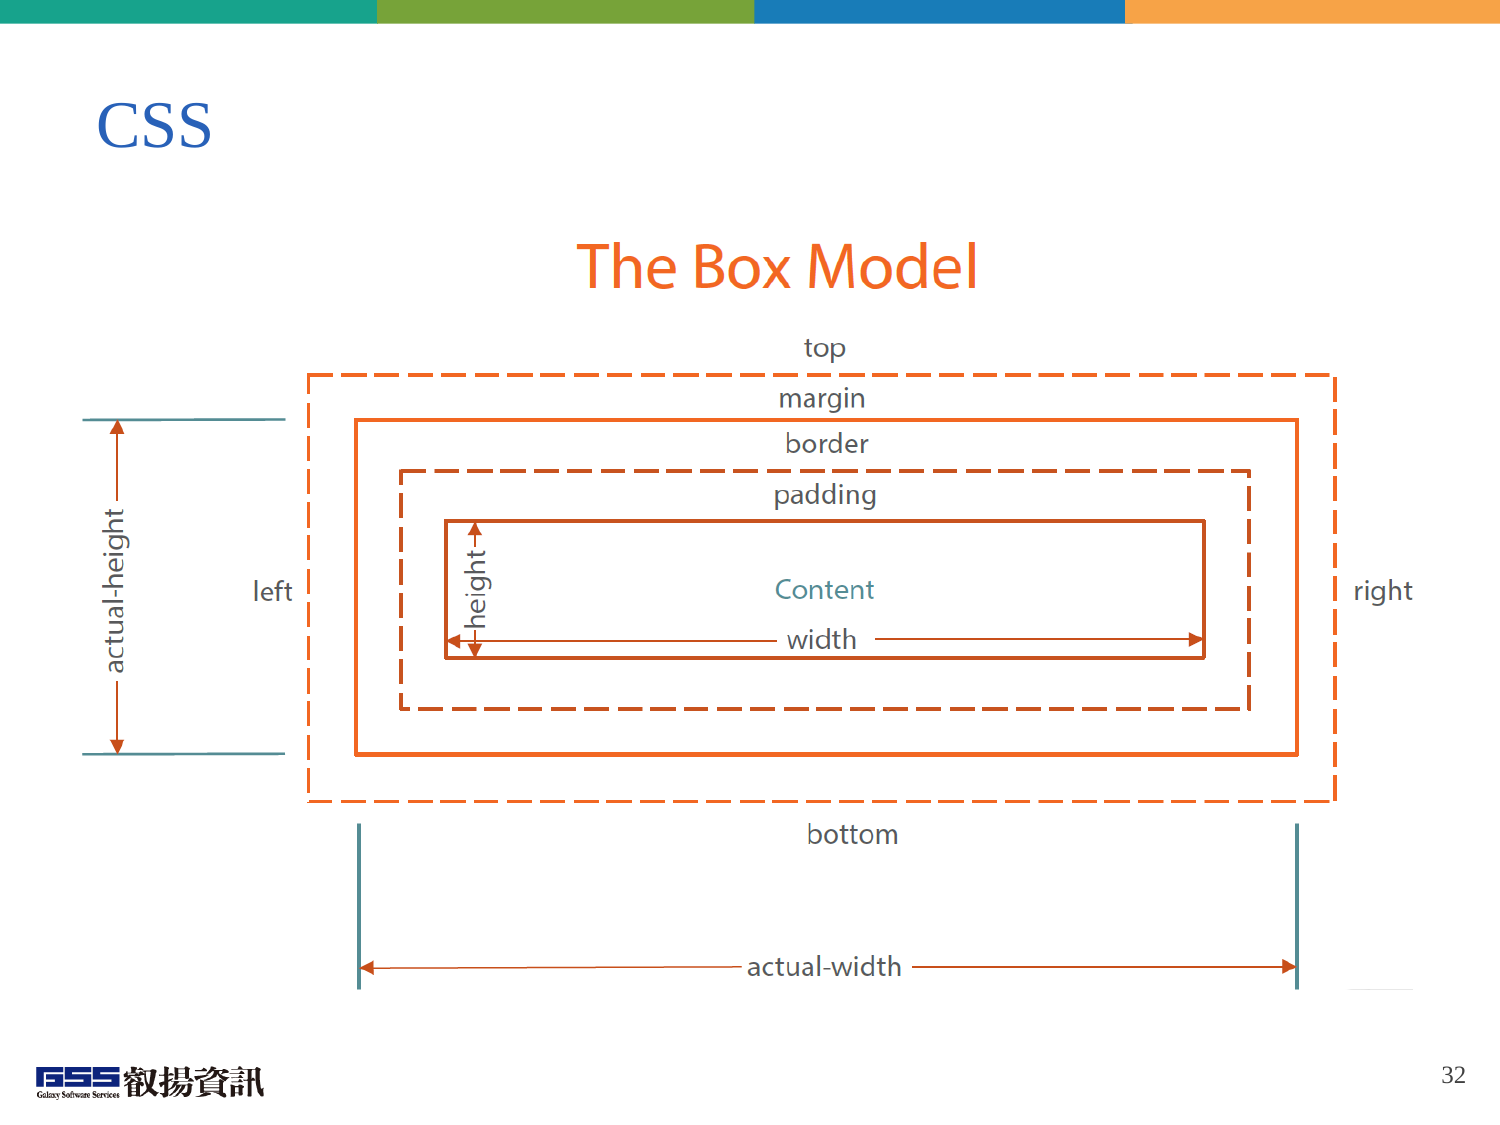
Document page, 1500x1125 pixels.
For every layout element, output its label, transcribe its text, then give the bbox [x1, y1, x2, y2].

title CSS [81, 73, 1413, 220]
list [81, 220, 1413, 990]
picture [36, 1066, 264, 1100]
